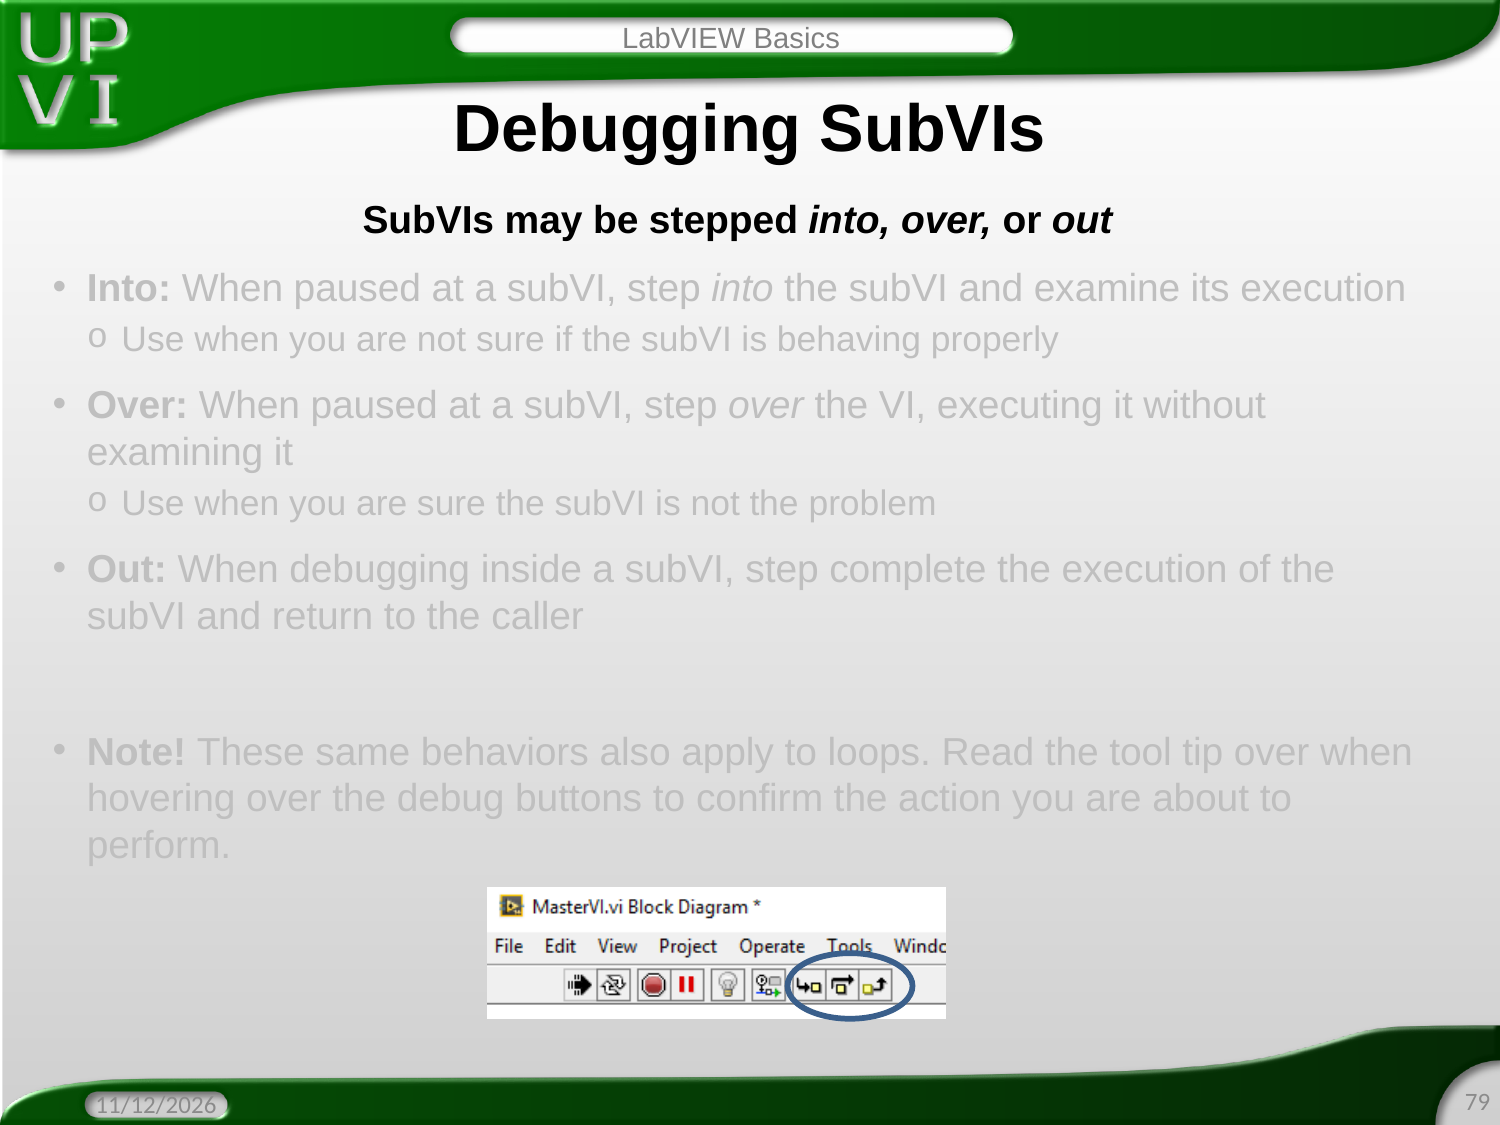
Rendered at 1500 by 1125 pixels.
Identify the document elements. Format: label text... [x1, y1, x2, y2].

footer LabVIEW Basics [450, 6, 1013, 67]
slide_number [75, 1073, 238, 1125]
list SubVIs may be stepped into, over, or out Into: When paused at a subVI, step into the subVI and examine its execution Use when you are not sure if the subVI is behaving properly Over: When paused at a subVI, step over the VI, executing it without examining it Use when you are sure the subVI is not the problem Out: When debugging inside a subVI, step complete the execution of the subVI and return to the caller Note! These same behaviors also apply to loops. Read the tool tip over when hovering over the debug buttons to confirm the action you are about to perform. [37, 187, 1438, 925]
slide_number 79 [1155, 1069, 1500, 1125]
title Debugging SubVIs [75, 75, 1425, 175]
picture [0, 0, 1500, 1125]
